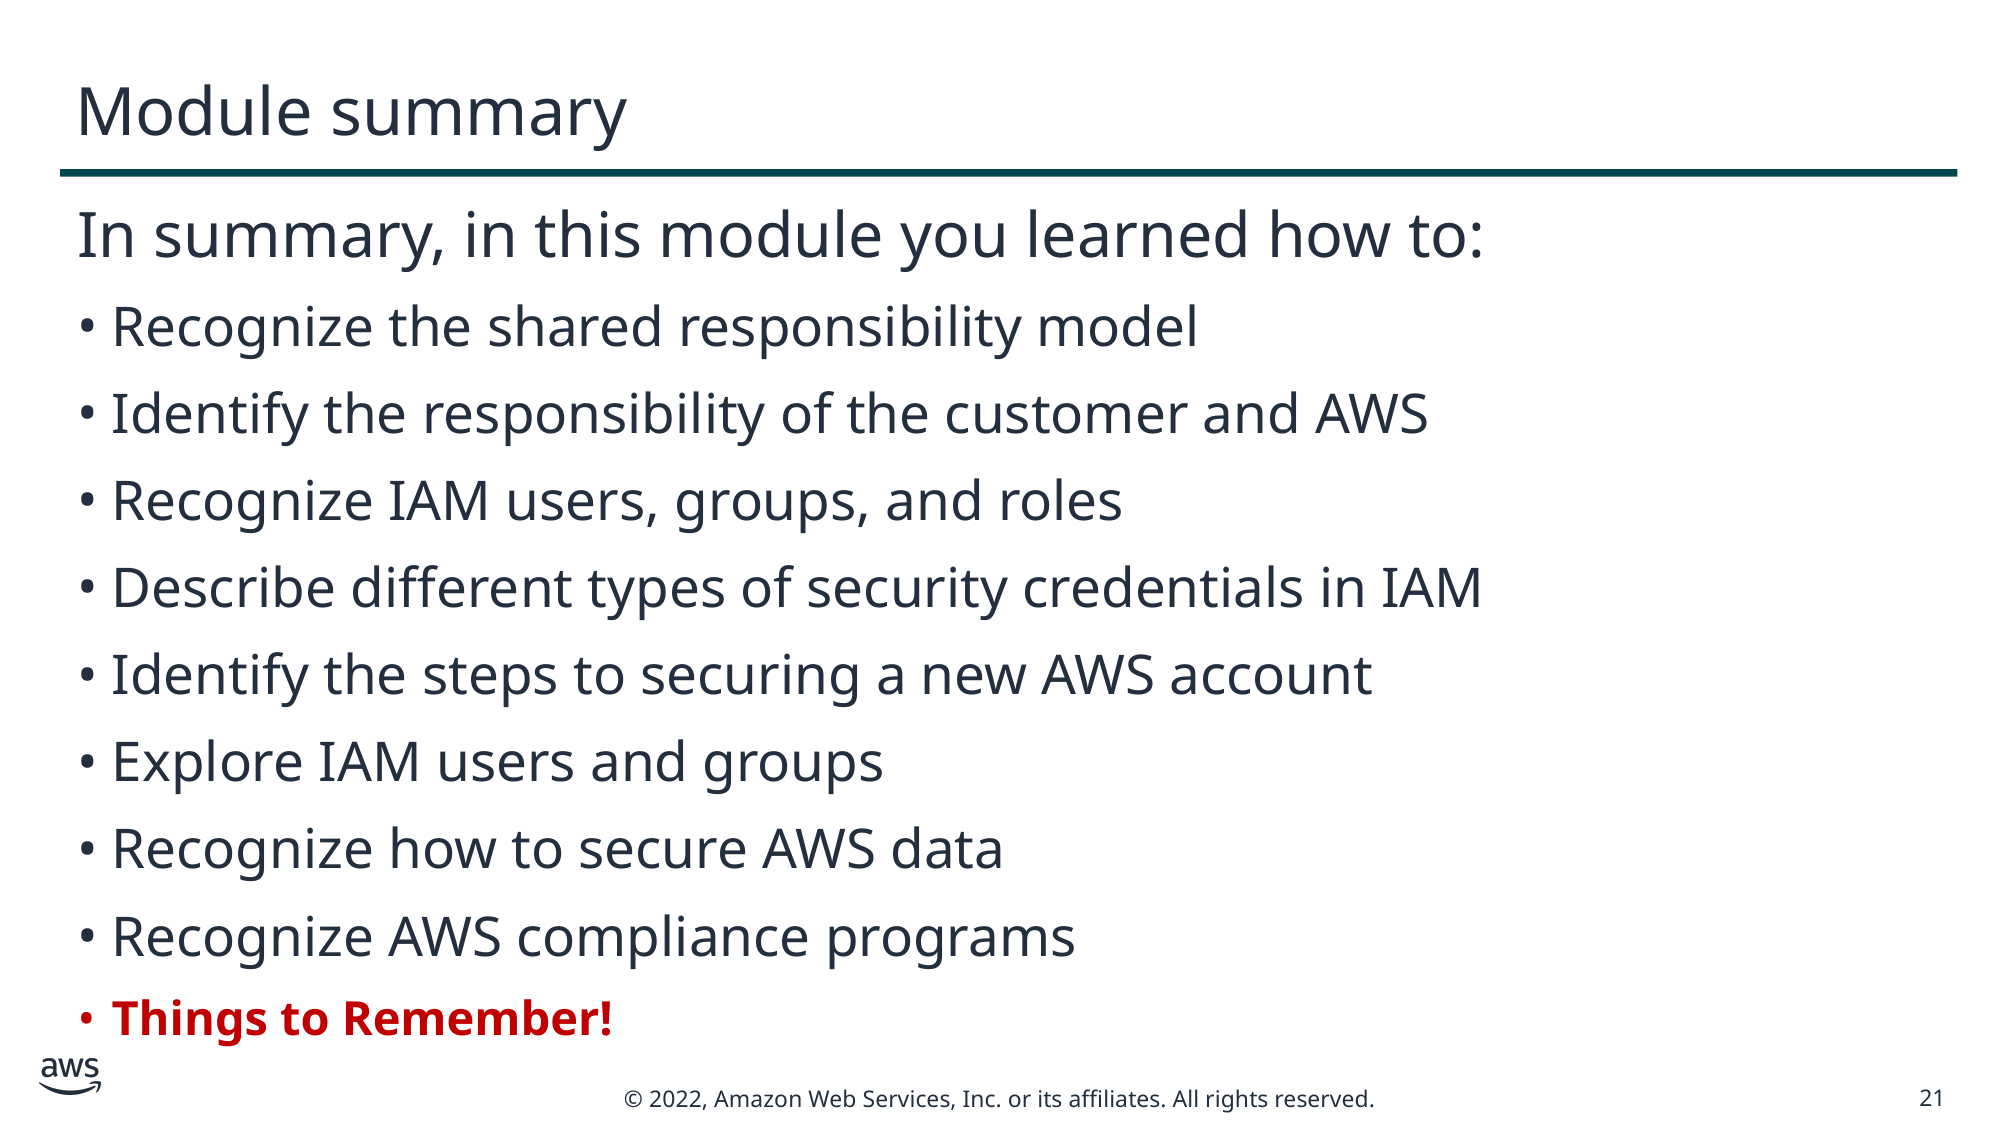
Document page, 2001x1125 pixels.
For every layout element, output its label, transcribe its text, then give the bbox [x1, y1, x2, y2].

slide_number 21 [1881, 1077, 1961, 1121]
title Module summary [60, 49, 1958, 170]
list In summary, in this module you learned how to: Recognize the shared responsibility model Identify the responsibility of the customer and AWS Recognize IAM users, groups, and roles Describe different types of security credentials in IAM Identify the steps to securing a new AWS account Explore IAM users and groups Recognize how to secure AWS data Recognize AWS compliance programs Things to Remember! [60, 187, 1961, 1056]
picture [39, 1058, 101, 1095]
